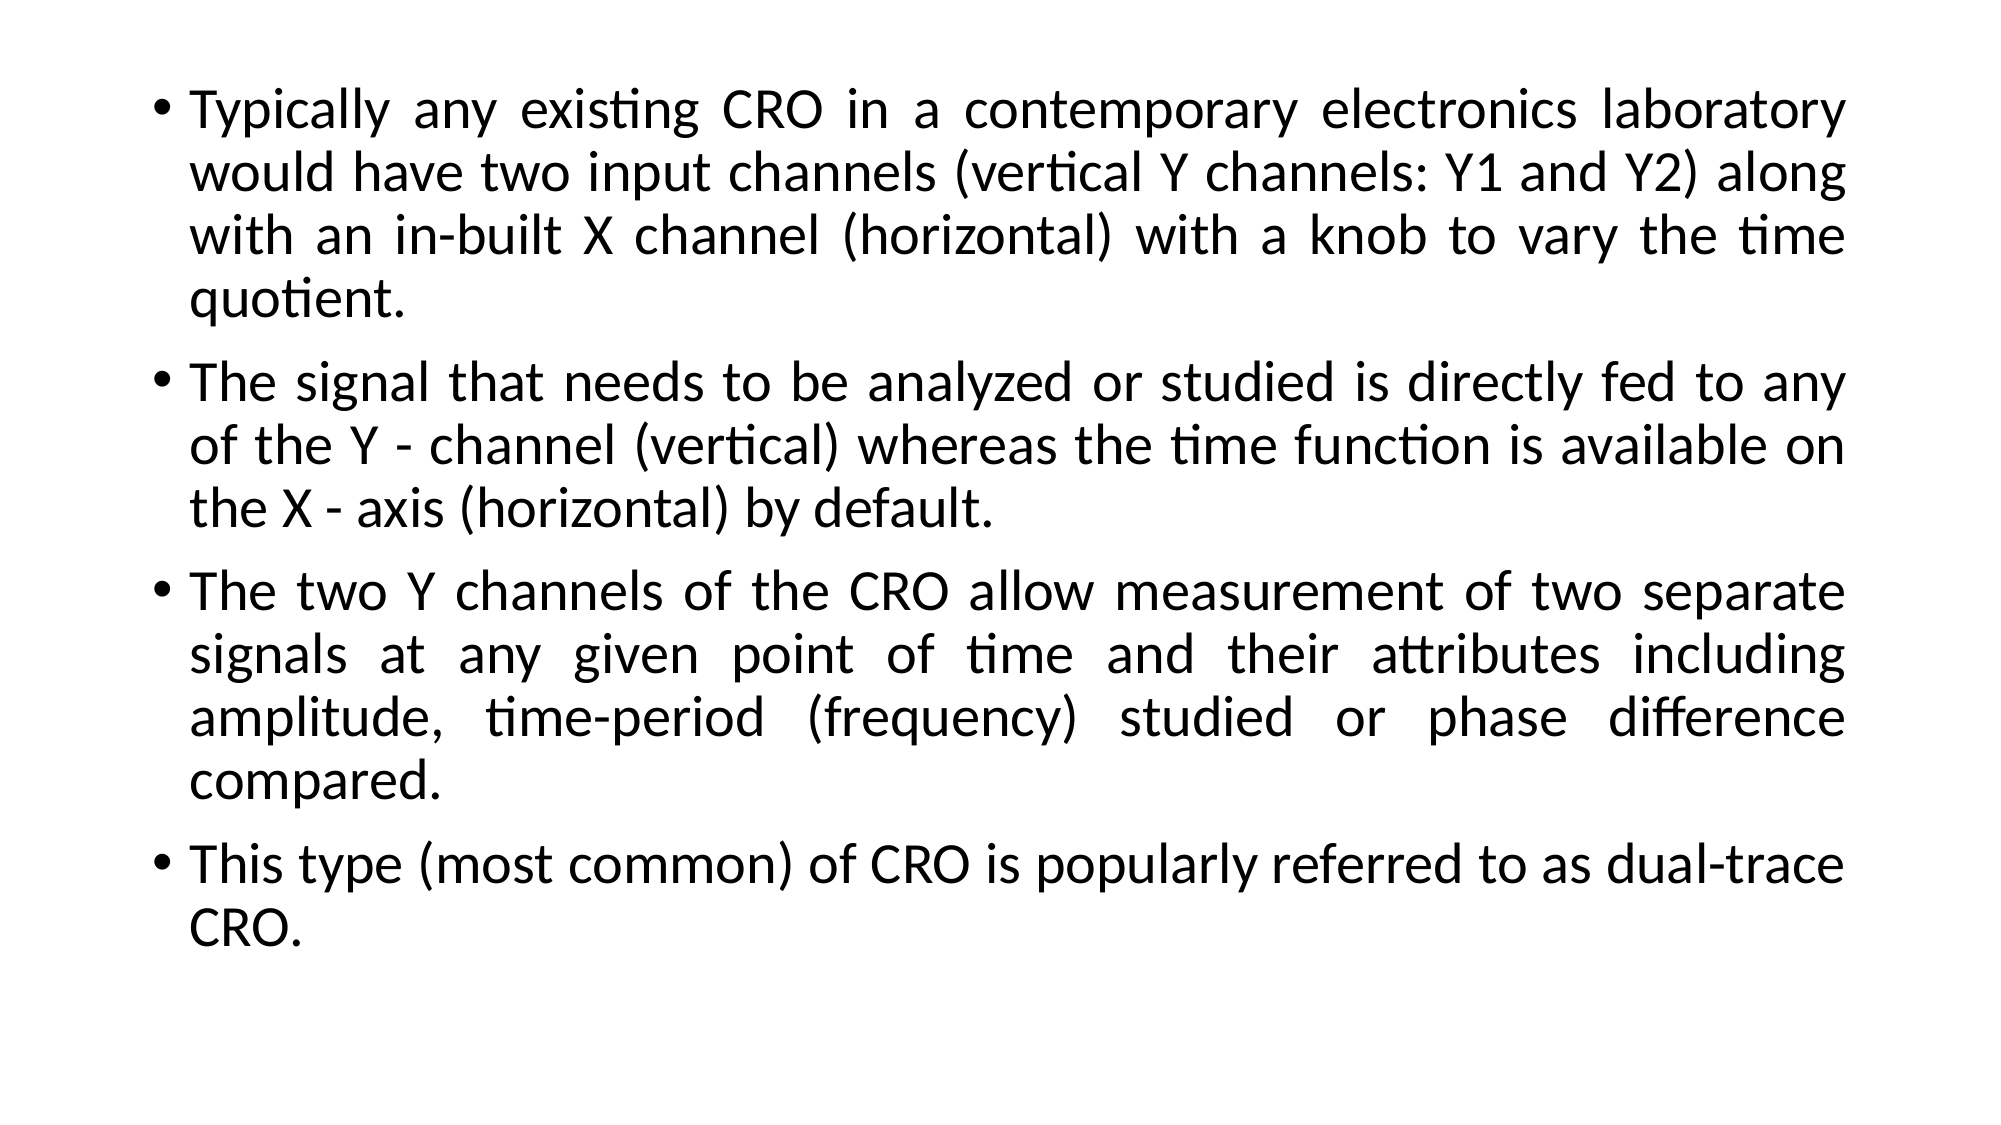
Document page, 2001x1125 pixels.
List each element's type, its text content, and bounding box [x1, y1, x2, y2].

list Typically any existing CRO in a contemporary electronics laboratory would have two input channels (vertical Y channels: Y1 and Y2) along with an in-built X channel (horizontal) with a knob to vary the time quotient. The signal that needs to be analyzed or studied is directly fed to any of the Y - channel (vertical) whereas the time function is available on the X - axis (horizontal) by default. The two Y channels of the CRO allow measurement of two separate signals at any given point of time and their attributes including amplitude, time-period (frequency) studied or phase difference compared. This type (most common) of CRO is popularly referred to as dual-trace CRO. [137, 70, 1863, 1014]
